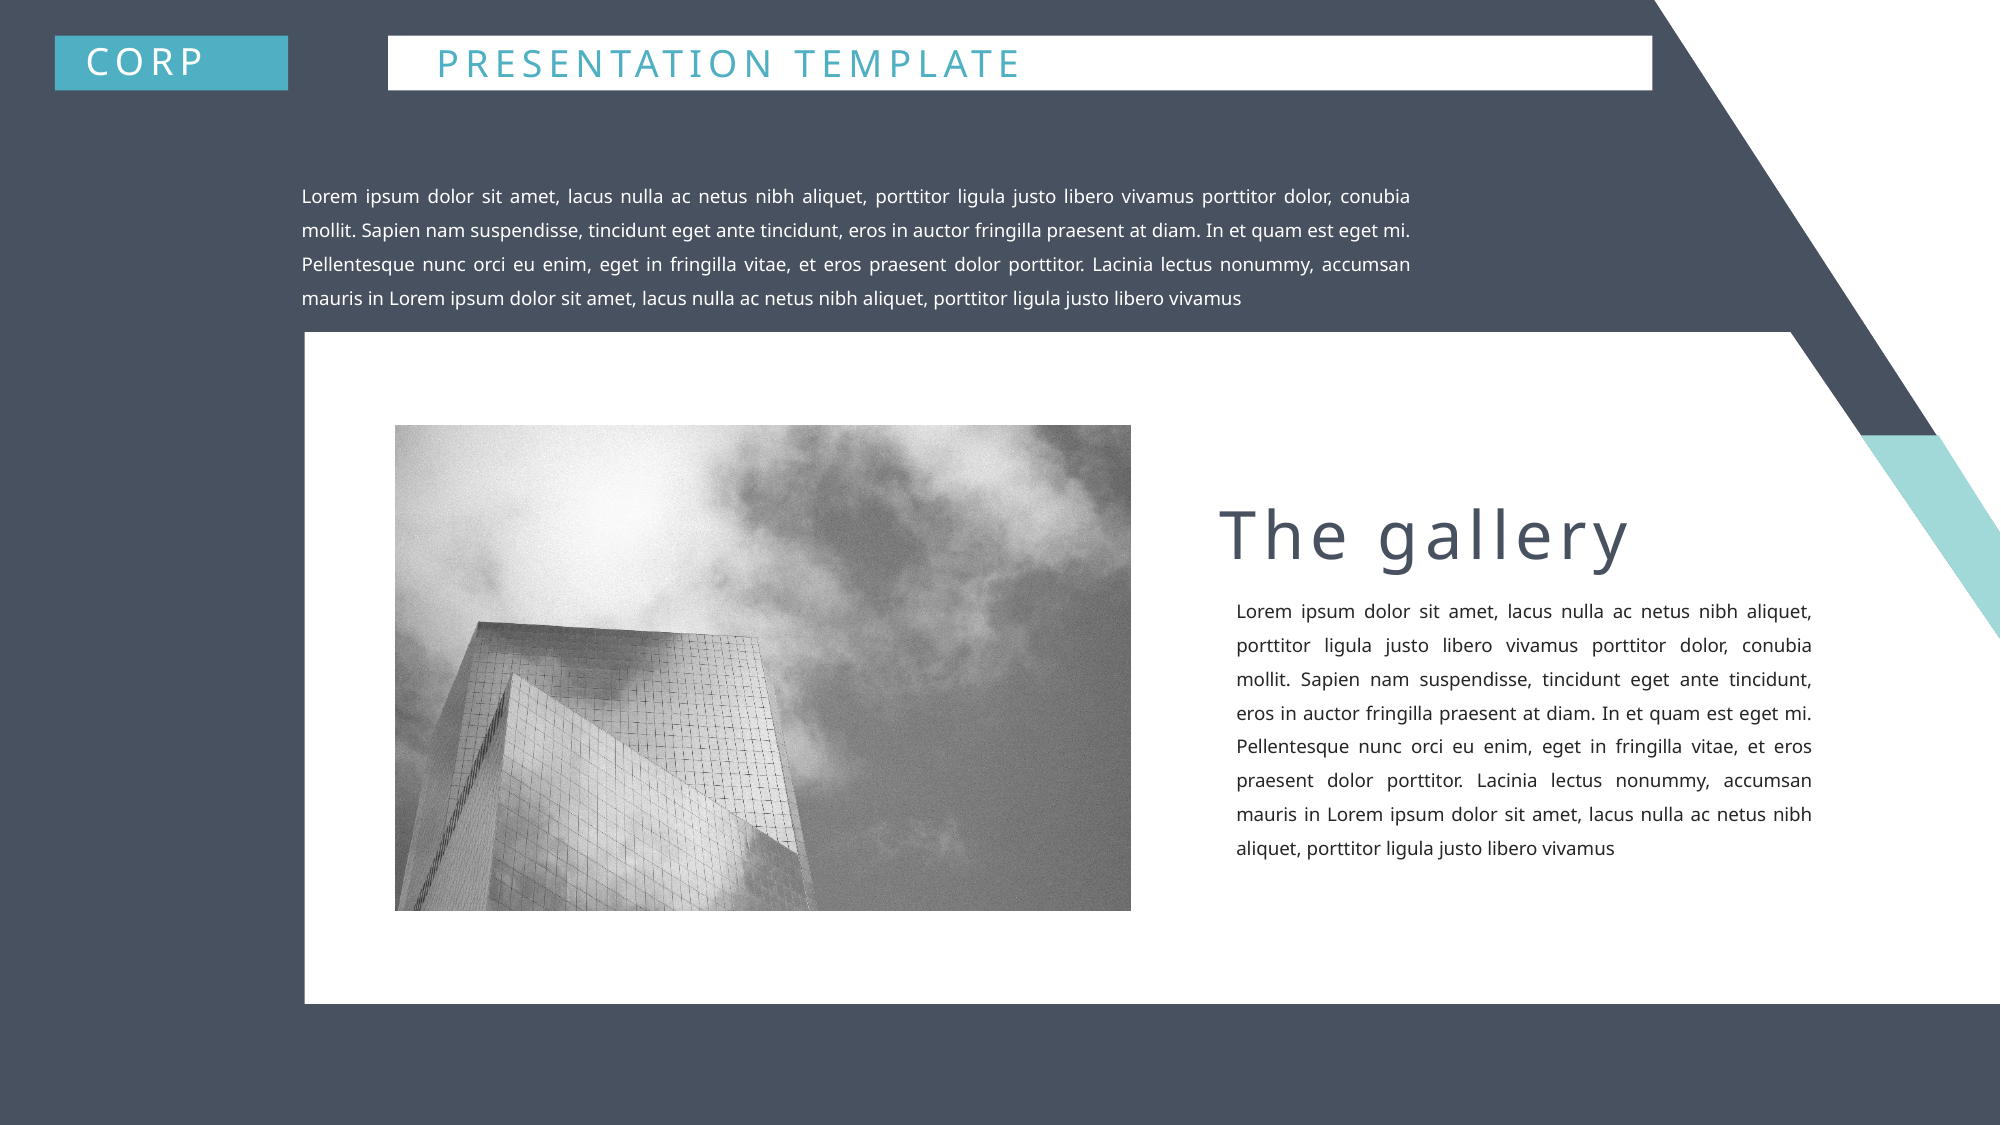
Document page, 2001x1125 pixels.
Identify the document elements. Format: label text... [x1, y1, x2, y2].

text_box Lorem ipsum dolor sit amet, lacus nulla ac netus nibh aliquet, porttitor ligula justo libero vivamus porttitor dolor, conubia mollit. Sapien nam suspendisse, tincidunt eget ante tincidunt, eros in auctor fringilla praesent at diam. In et quam est eget mi. Pellentesque nunc orci eu enim, eget in fringilla vitae, et eros praesent dolor porttitor. Lacinia lectus nonummy, accumsan mauris in Lorem ipsum dolor sit amet, lacus nulla ac netus nibh aliquet, porttitor ligula justo libero vivamus [1221, 581, 1827, 900]
text_box [1860, 435, 2000, 639]
text_box PRESENTATION TEMPLATE [421, 32, 1035, 93]
text_box The gallery [1204, 485, 1643, 581]
text_box [1654, 0, 2000, 531]
text_box [218, 35, 289, 91]
text_box Lorem ipsum dolor sit amet, lacus nulla ac netus nibh aliquet, porttitor ligula justo libero vivamus porttitor dolor, conubia mollit. Sapien nam suspendisse, tincidunt eget ante tincidunt, eros in auctor fringilla praesent at diam. In et quam est eget mi. Pellentesque nunc orci eu enim, eget in fringilla vitae, et eros praesent dolor porttitor. Lacinia lectus nonummy, accumsan mauris in Lorem ipsum dolor sit amet, lacus nulla ac netus nibh aliquet, porttitor ligula justo libero vivamus [286, 166, 1424, 350]
text_box [304, 332, 2000, 1004]
text_box CORP [70, 30, 218, 91]
text_box [1035, 35, 1653, 91]
picture [395, 425, 1131, 911]
text_box [54, 35, 70, 91]
text_box [387, 35, 421, 91]
